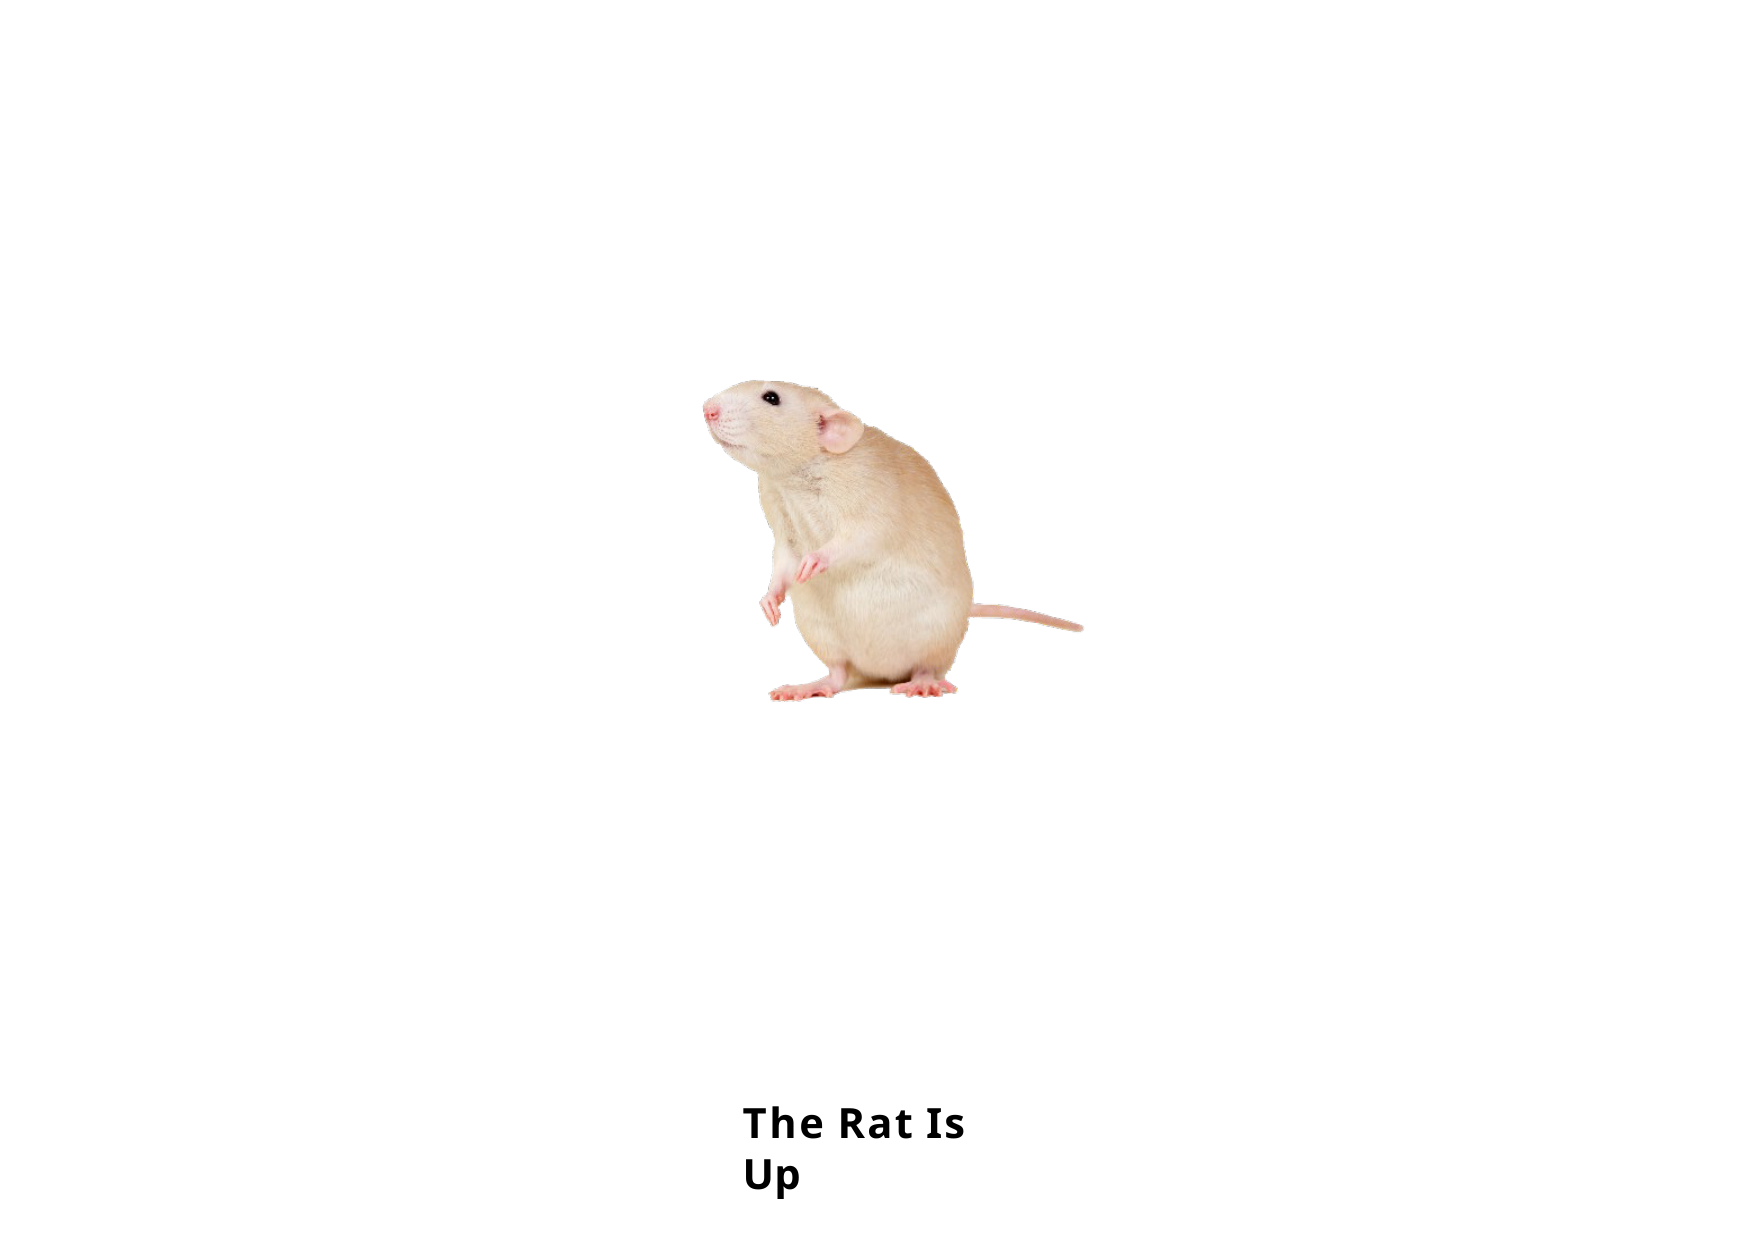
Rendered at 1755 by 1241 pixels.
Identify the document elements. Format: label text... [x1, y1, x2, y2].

text_box The Rat Is Up [740, 1095, 1014, 1198]
picture [557, 295, 1197, 725]
